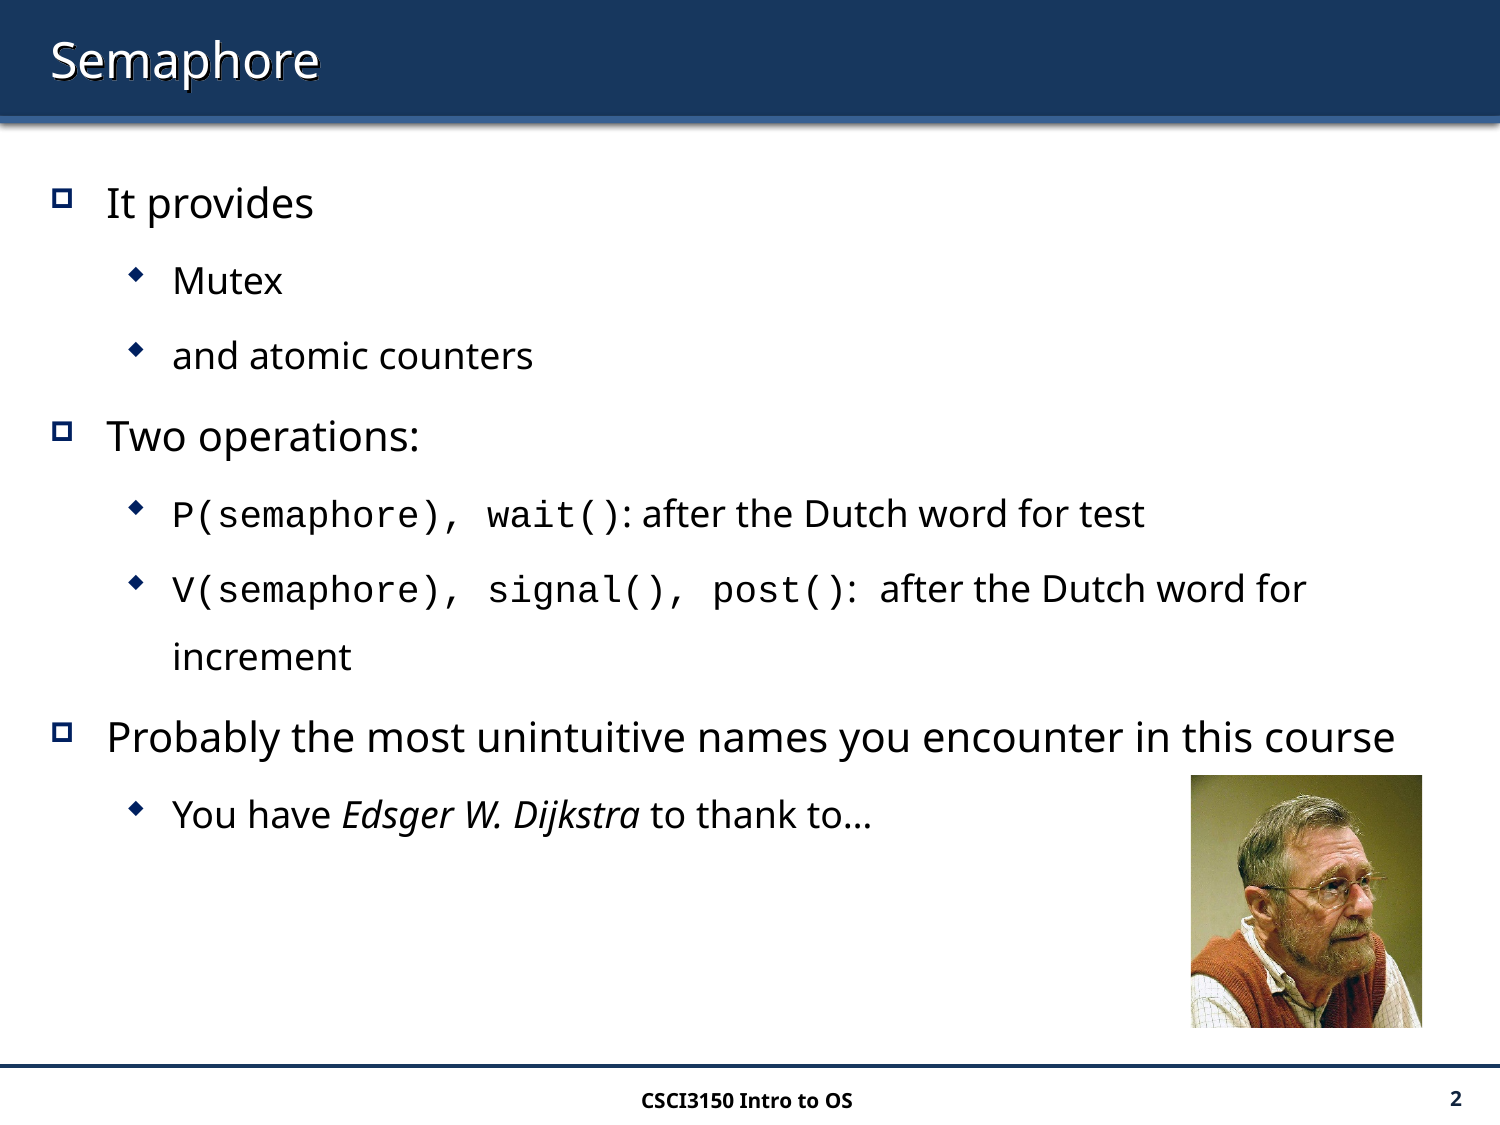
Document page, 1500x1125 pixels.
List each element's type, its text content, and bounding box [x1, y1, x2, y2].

footer CSCI3150 Intro to OS [497, 1079, 997, 1117]
title Semaphore [34, 10, 1477, 107]
list It provides Mutex and atomic counters Two operations: P(semaphore), wait(): after the Dutch word for test V(semaphore), signal(), post(): after the Dutch word for increment Probably the most unintuitive names you encounter in this course You have Edsger W. Dijkstra to thank to… [34, 144, 1477, 1048]
slide_number 2 [1306, 1081, 1483, 1118]
picture [1190, 774, 1423, 1028]
